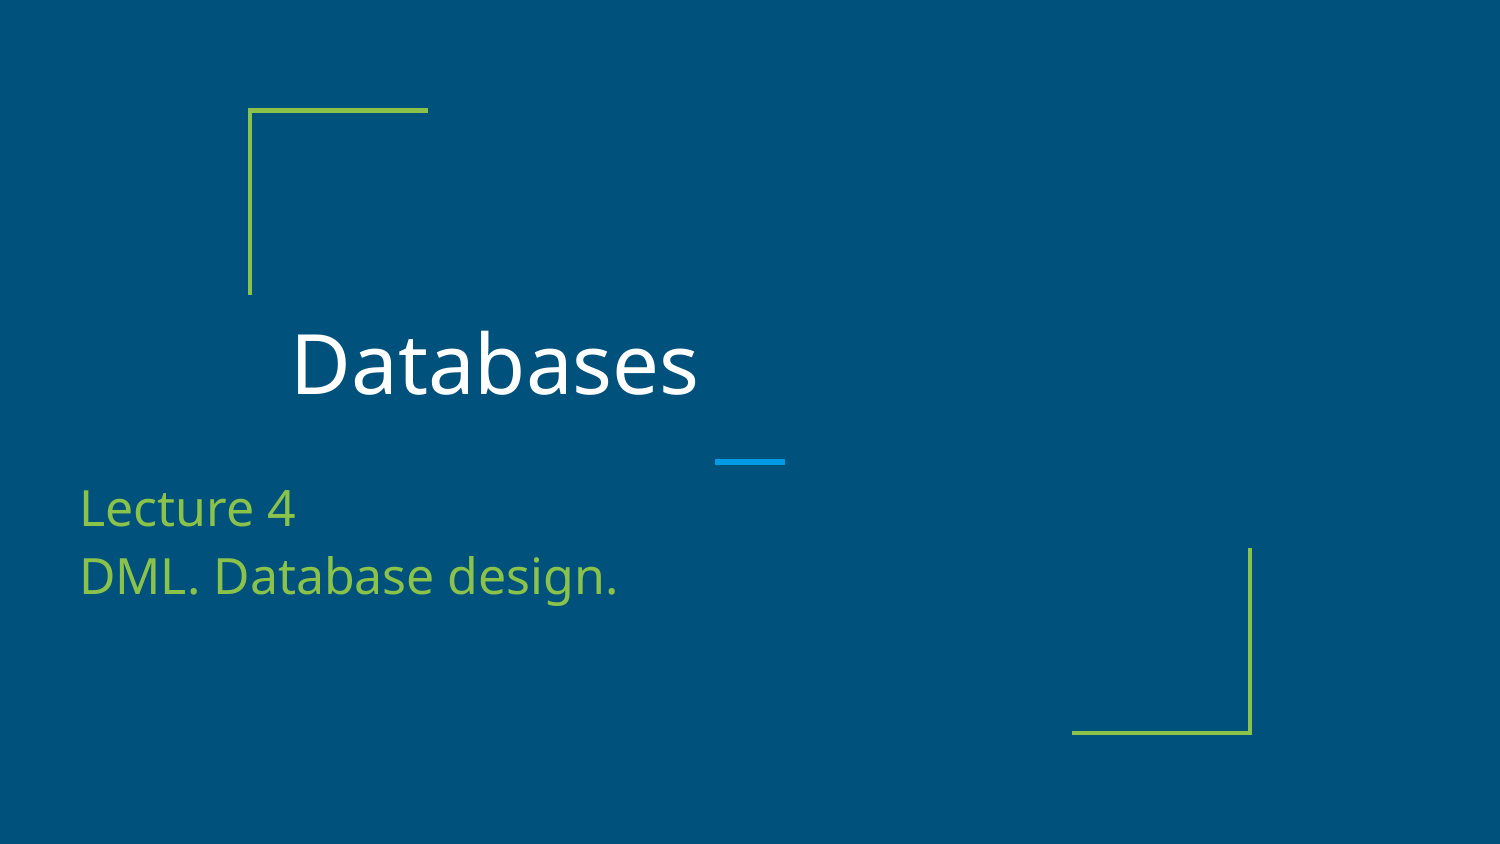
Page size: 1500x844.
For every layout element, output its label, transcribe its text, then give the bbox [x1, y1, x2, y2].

title Databases [275, 195, 1225, 435]
subtitle Lecture 4 DML. Database design. [64, 457, 1413, 649]
